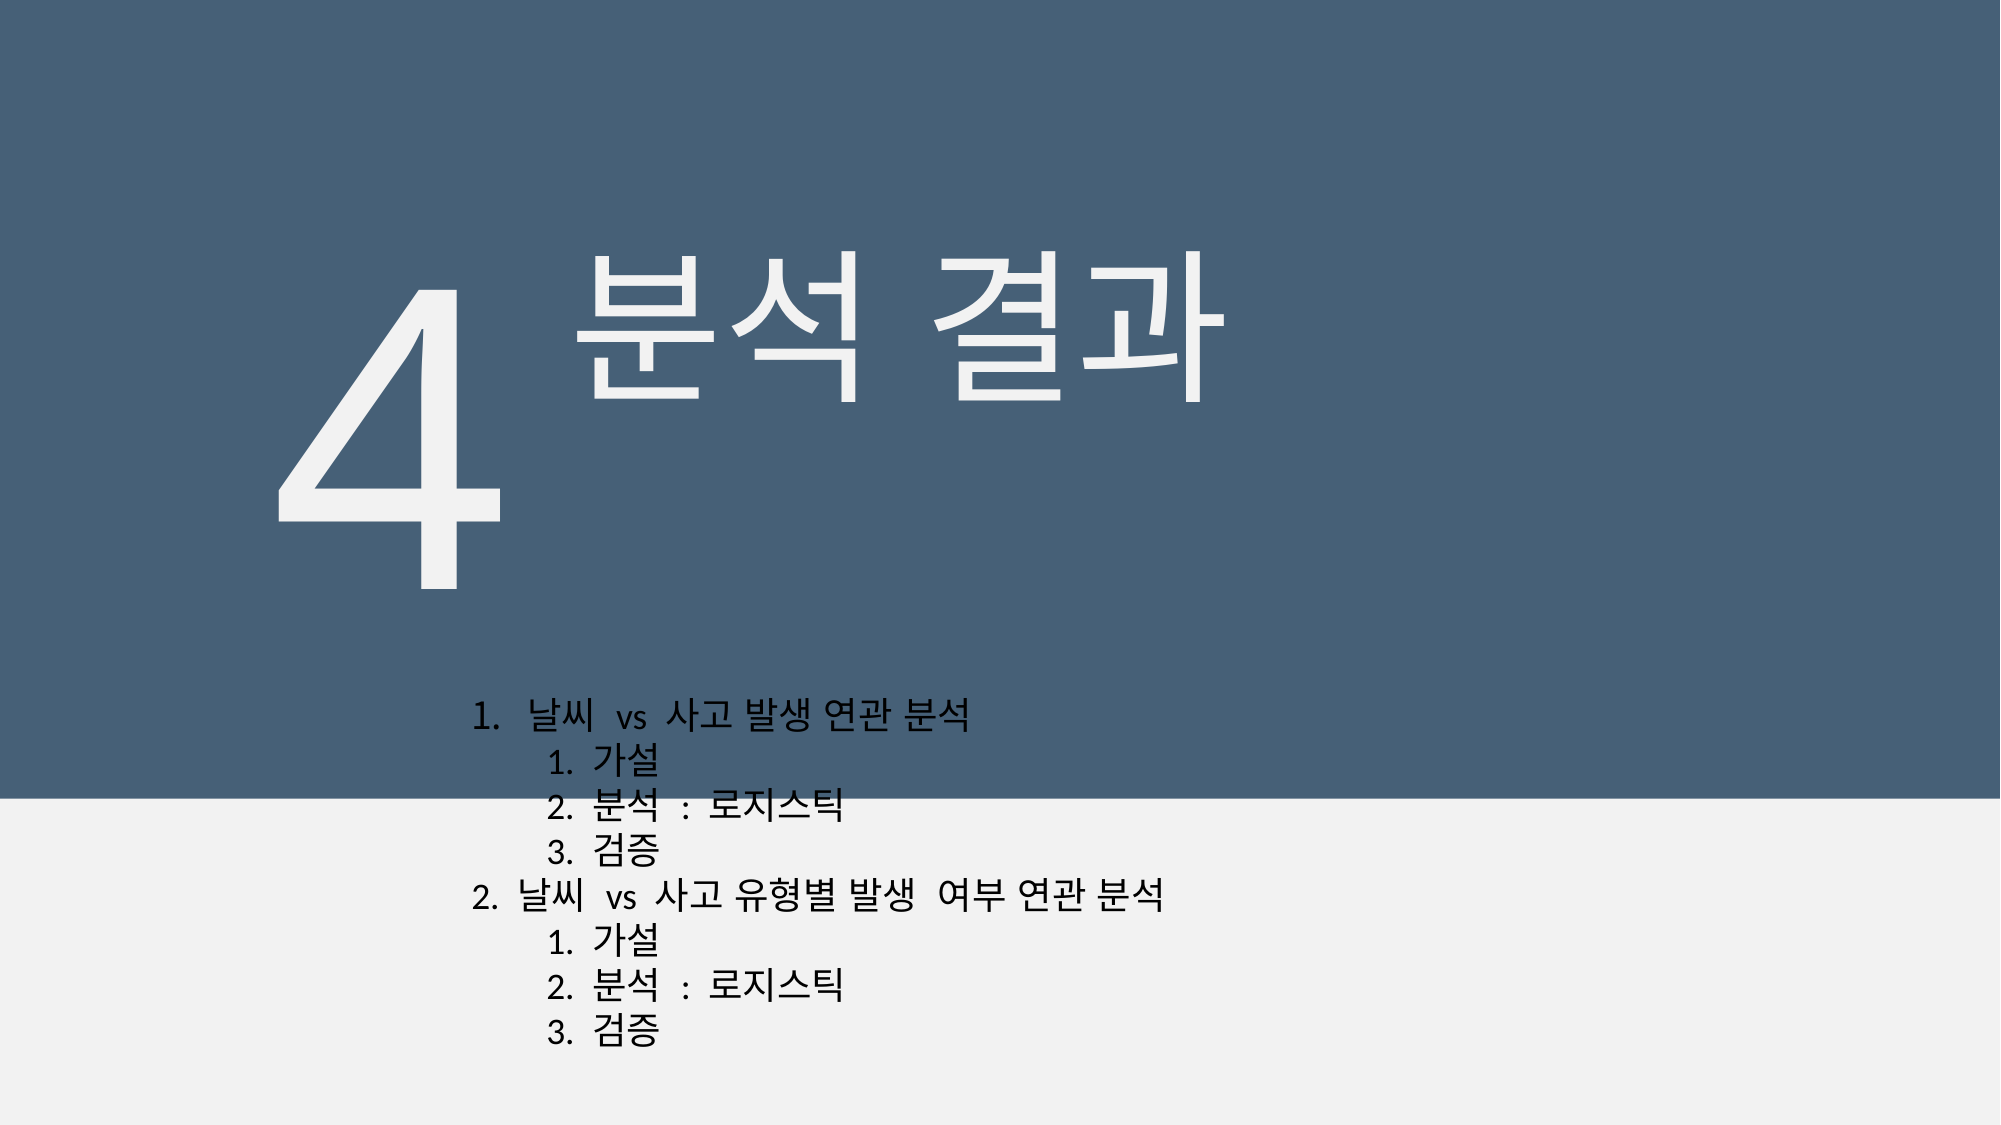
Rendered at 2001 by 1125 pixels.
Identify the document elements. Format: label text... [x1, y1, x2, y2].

text_box [0, 0, 2000, 801]
text_box 분석 결과 [555, 215, 1650, 431]
text_box 4 [255, 165, 516, 680]
text_box 날씨 vs 사고 발생 연관 분석 1. 가설 2. 분석 : 로지스틱 3. 검증 2. 날씨 vs 사고 유형별 발생 여부 연관 분석 1. 가설 2. 분석 : 로지스틱 3. 검증 [456, 685, 1343, 1060]
